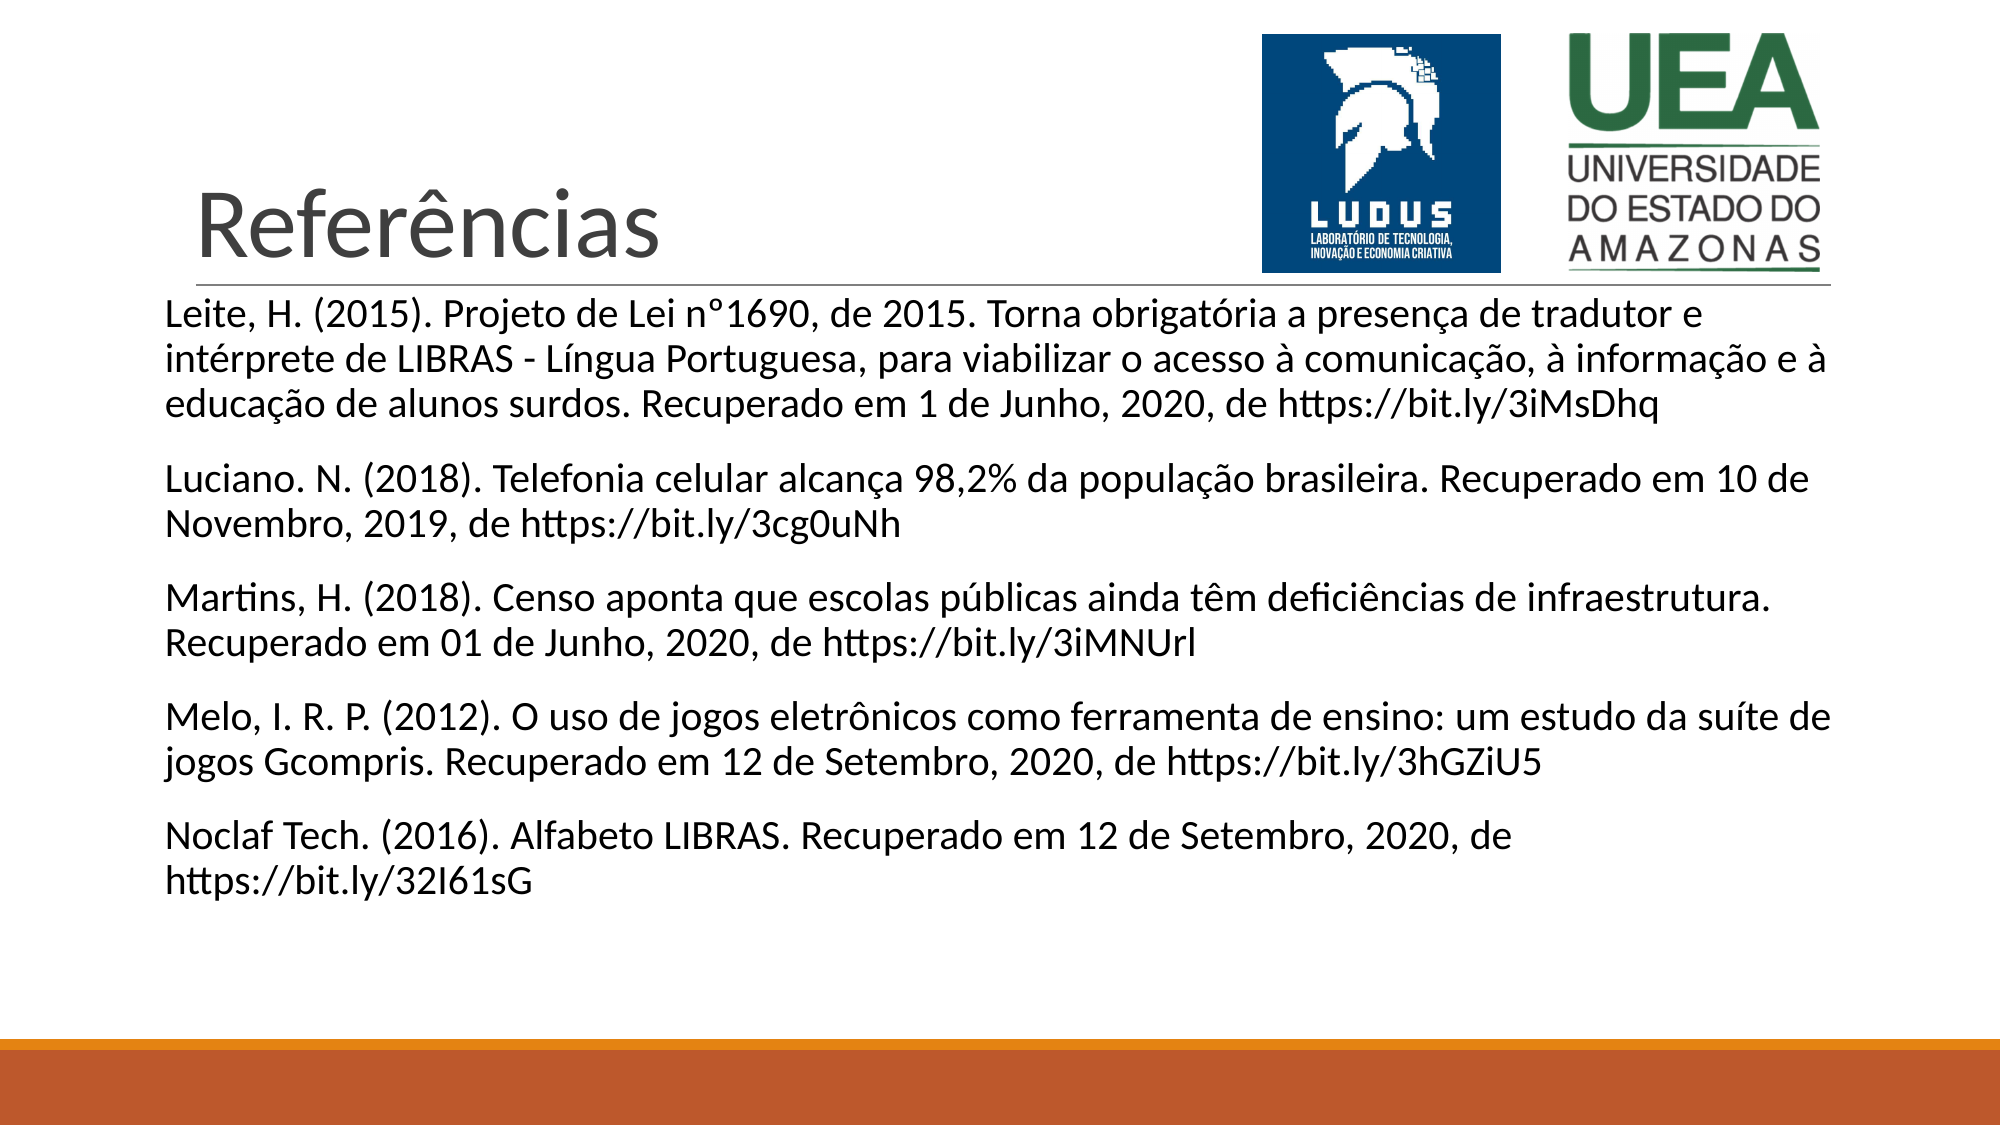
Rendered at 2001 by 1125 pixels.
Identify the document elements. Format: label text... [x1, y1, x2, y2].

list Leite, H. (2015). Projeto de Lei nº1690, de 2015. Torna obrigatória a presença de tradutor e intérprete de LIBRAS - Língua Portuguesa, para viabilizar o acesso à comunicação, à informação e à educação de alunos surdos. Recuperado em 1 de Junho, 2020, de https://bit.ly/3iMsDhq Luciano. N. (2018). Telefonia celular alcança 98,2% da população brasileira. Recuperado em 10 de Novembro, 2019, de https://bit.ly/3cg0uNh Martins, H. (2018). Censo aponta que escolas públicas ainda têm deficiências de infraestrutura. Recuperado em 01 de Junho, 2020, de https://bit.ly/3iMNUrl Melo, I. R. P. (2012). O uso de jogos eletrônicos como ferramenta de ensino: um estudo da suíte de jogos Gcompris. Recuperado em 12 de Setembro, 2020, de https://bit.ly/3hGZiU5 Noclaf Tech. (2016). Alfabeto LIBRAS. Recuperado em 12 de Setembro, 2020, de https://bit.ly/32I61sG [149, 284, 1849, 1125]
picture [1568, 32, 1821, 272]
title Referências [180, 47, 1830, 284]
picture [1262, 34, 1501, 273]
